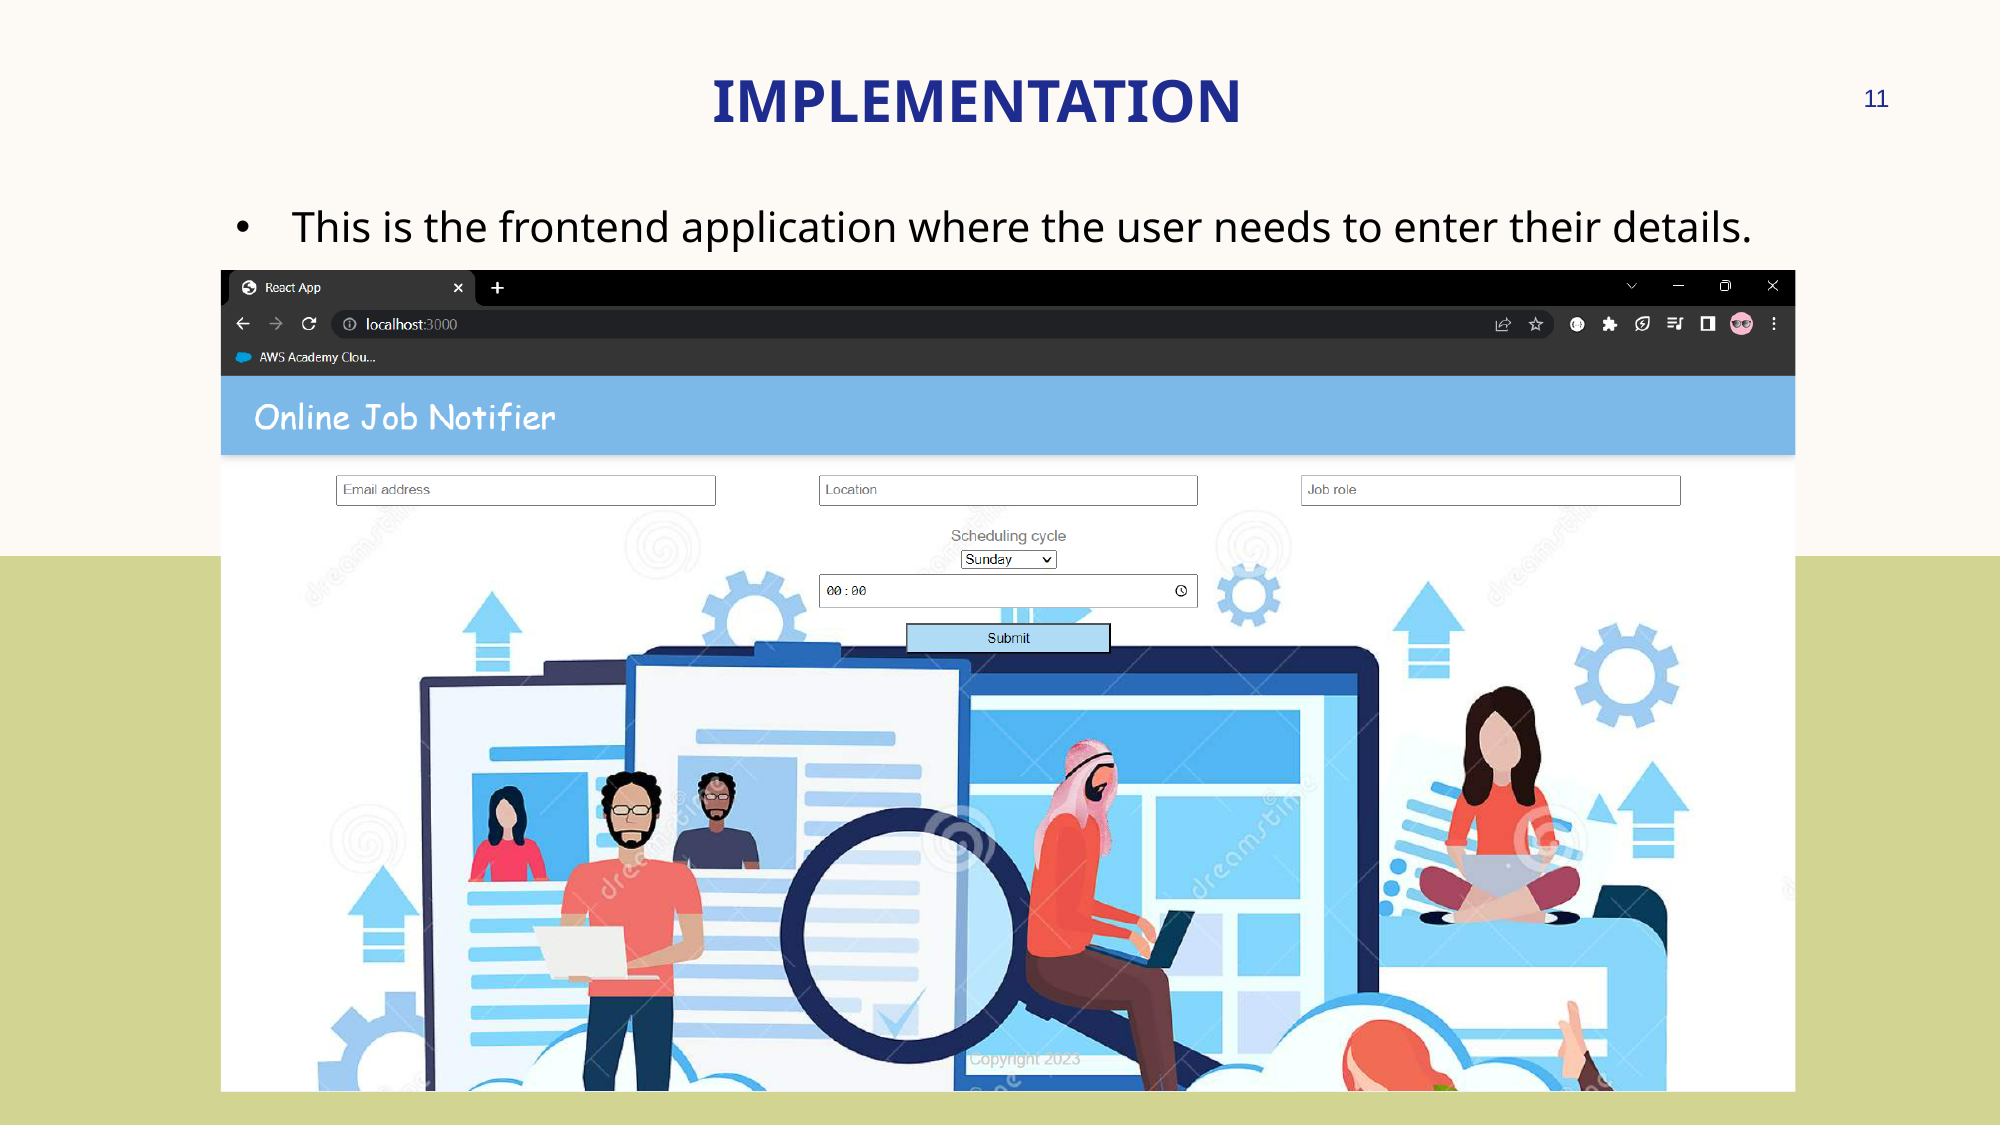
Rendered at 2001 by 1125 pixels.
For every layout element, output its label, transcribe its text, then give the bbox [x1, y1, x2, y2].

slide_number 11 [1795, 75, 1958, 120]
text_box This is the frontend application where the user needs to enter their details. [220, 193, 1796, 259]
title implementation [102, 56, 1853, 183]
picture [220, 270, 1796, 1092]
